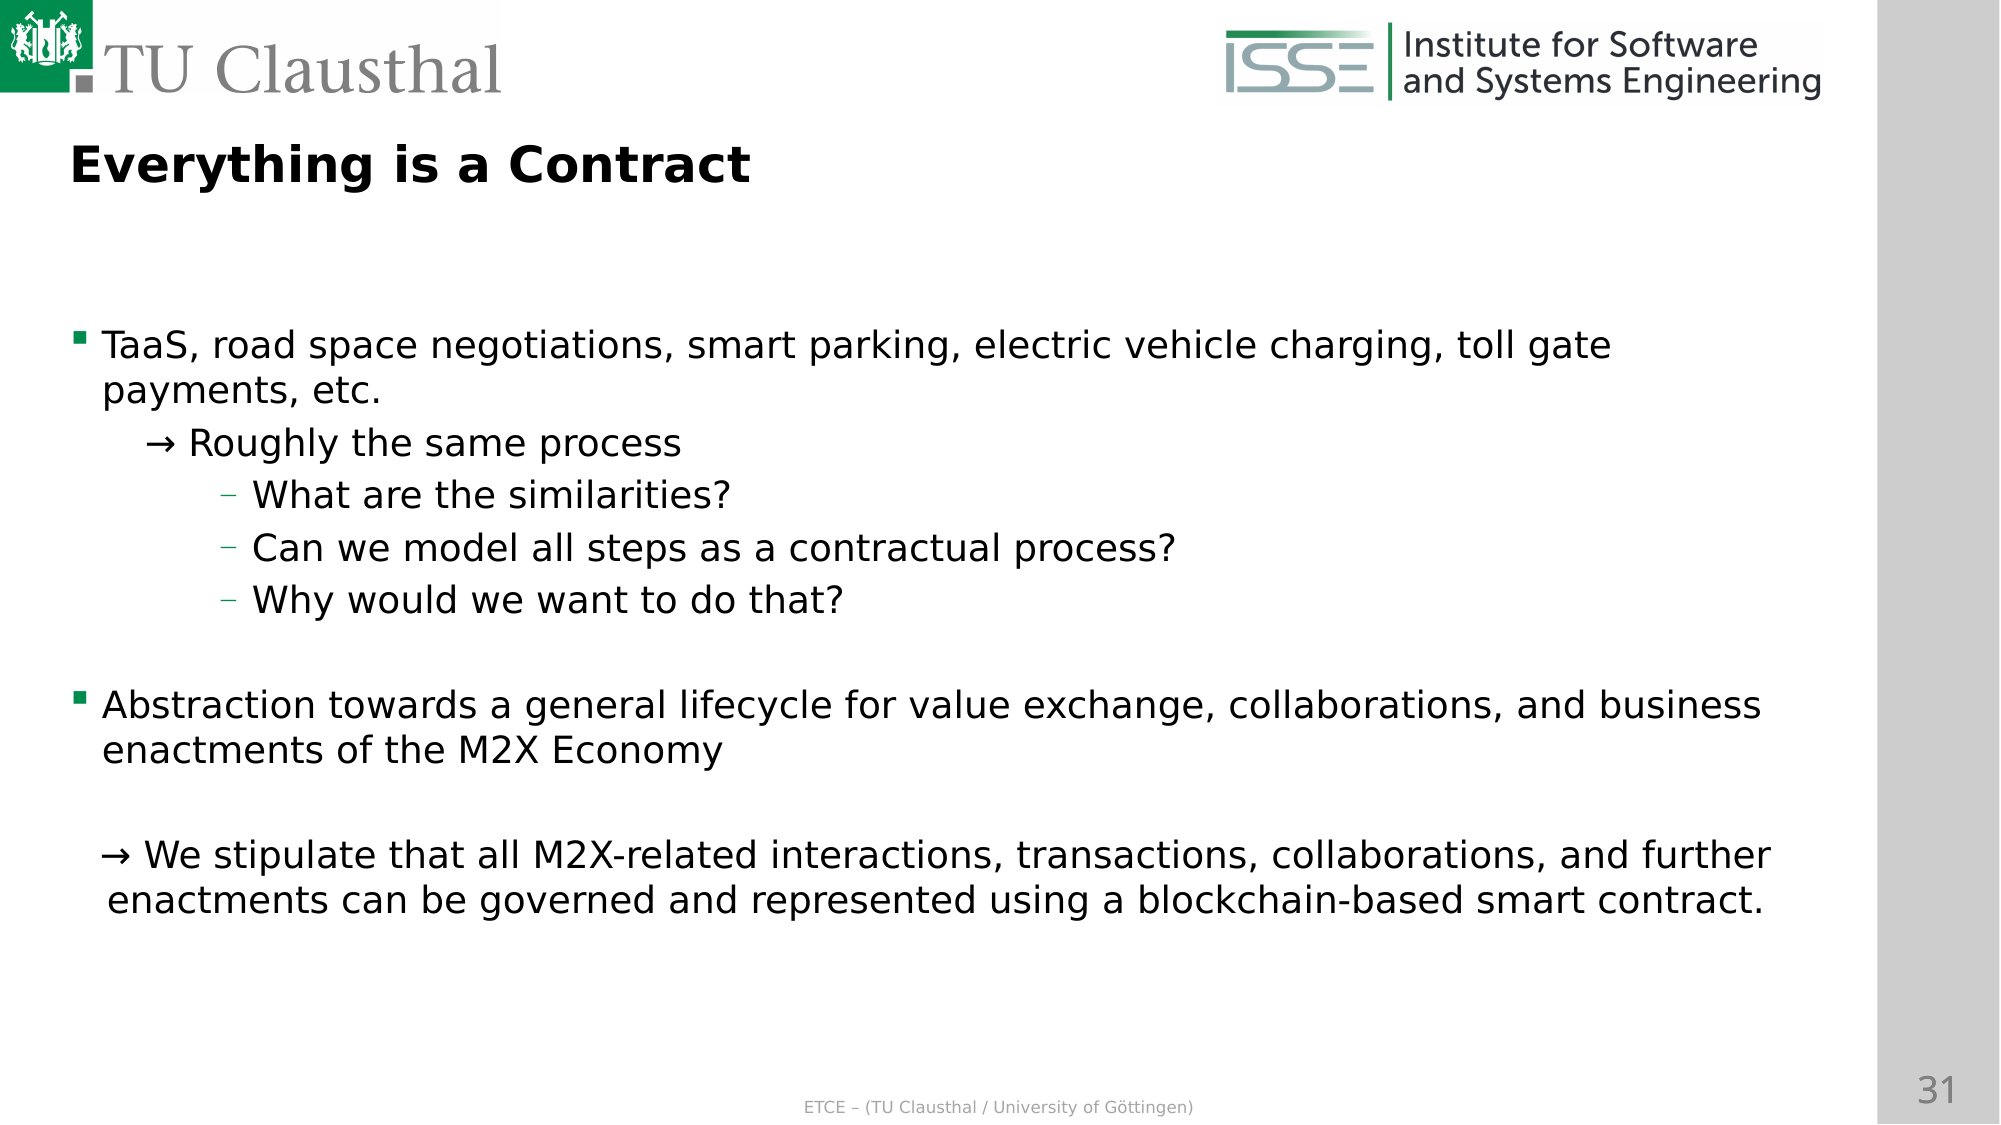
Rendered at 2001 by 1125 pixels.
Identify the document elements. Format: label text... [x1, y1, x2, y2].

picture [1218, 22, 1826, 107]
text_box TaaS, road space negotiations, smart parking, electric vehicle charging, toll gate payments, etc. → Roughly the same process What are the similarities? Can we model all steps as a contractual process? Why would we want to do that? Abstraction towards a general lifecycle for value exchange, collaborations, and business enactments of the M2X Economy → We stipulate that all M2X-related interactions, transactions, collaborations, and further enactments can be governed and represented using a blockchain-based smart contract. [55, 208, 1819, 1035]
text_box Everything is a Contract [55, 125, 1819, 208]
picture [0, 0, 501, 93]
